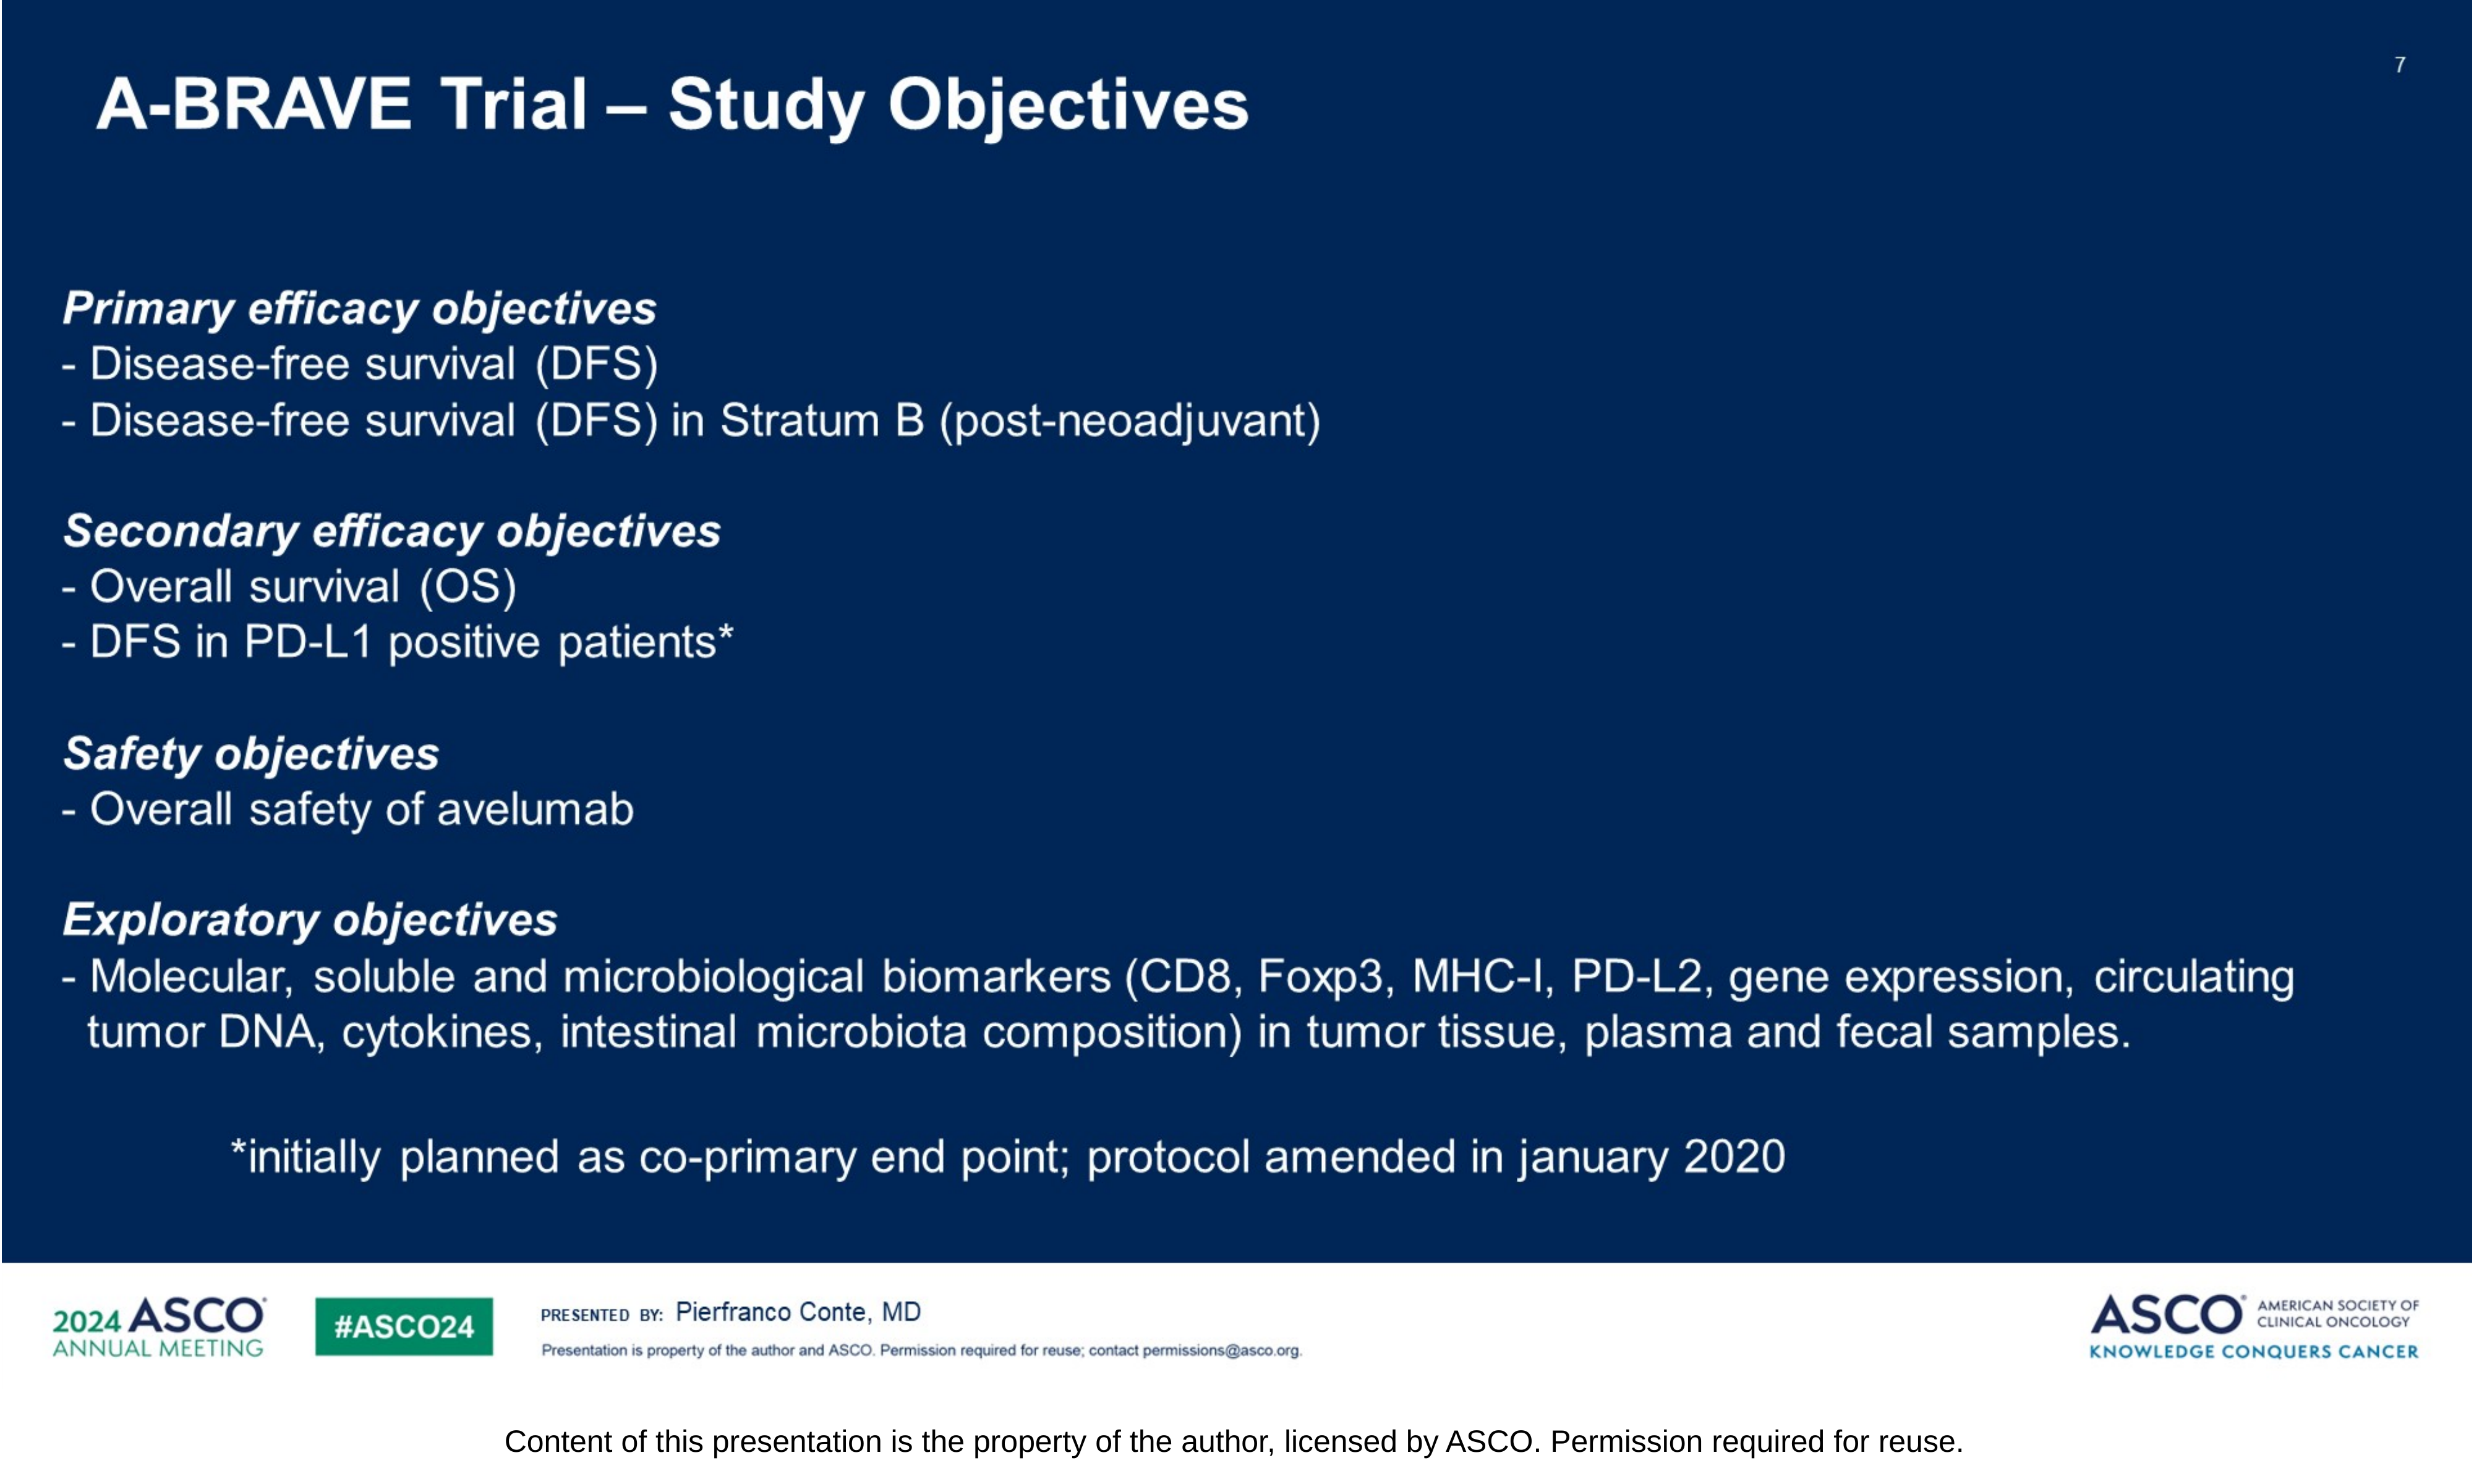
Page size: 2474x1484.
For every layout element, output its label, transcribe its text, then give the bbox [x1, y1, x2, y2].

picture [2, 0, 2472, 1389]
text_box Content of this presentation is the property of the author, licensed by ASCO. Permission required for reuse. [0, 1399, 2474, 1477]
